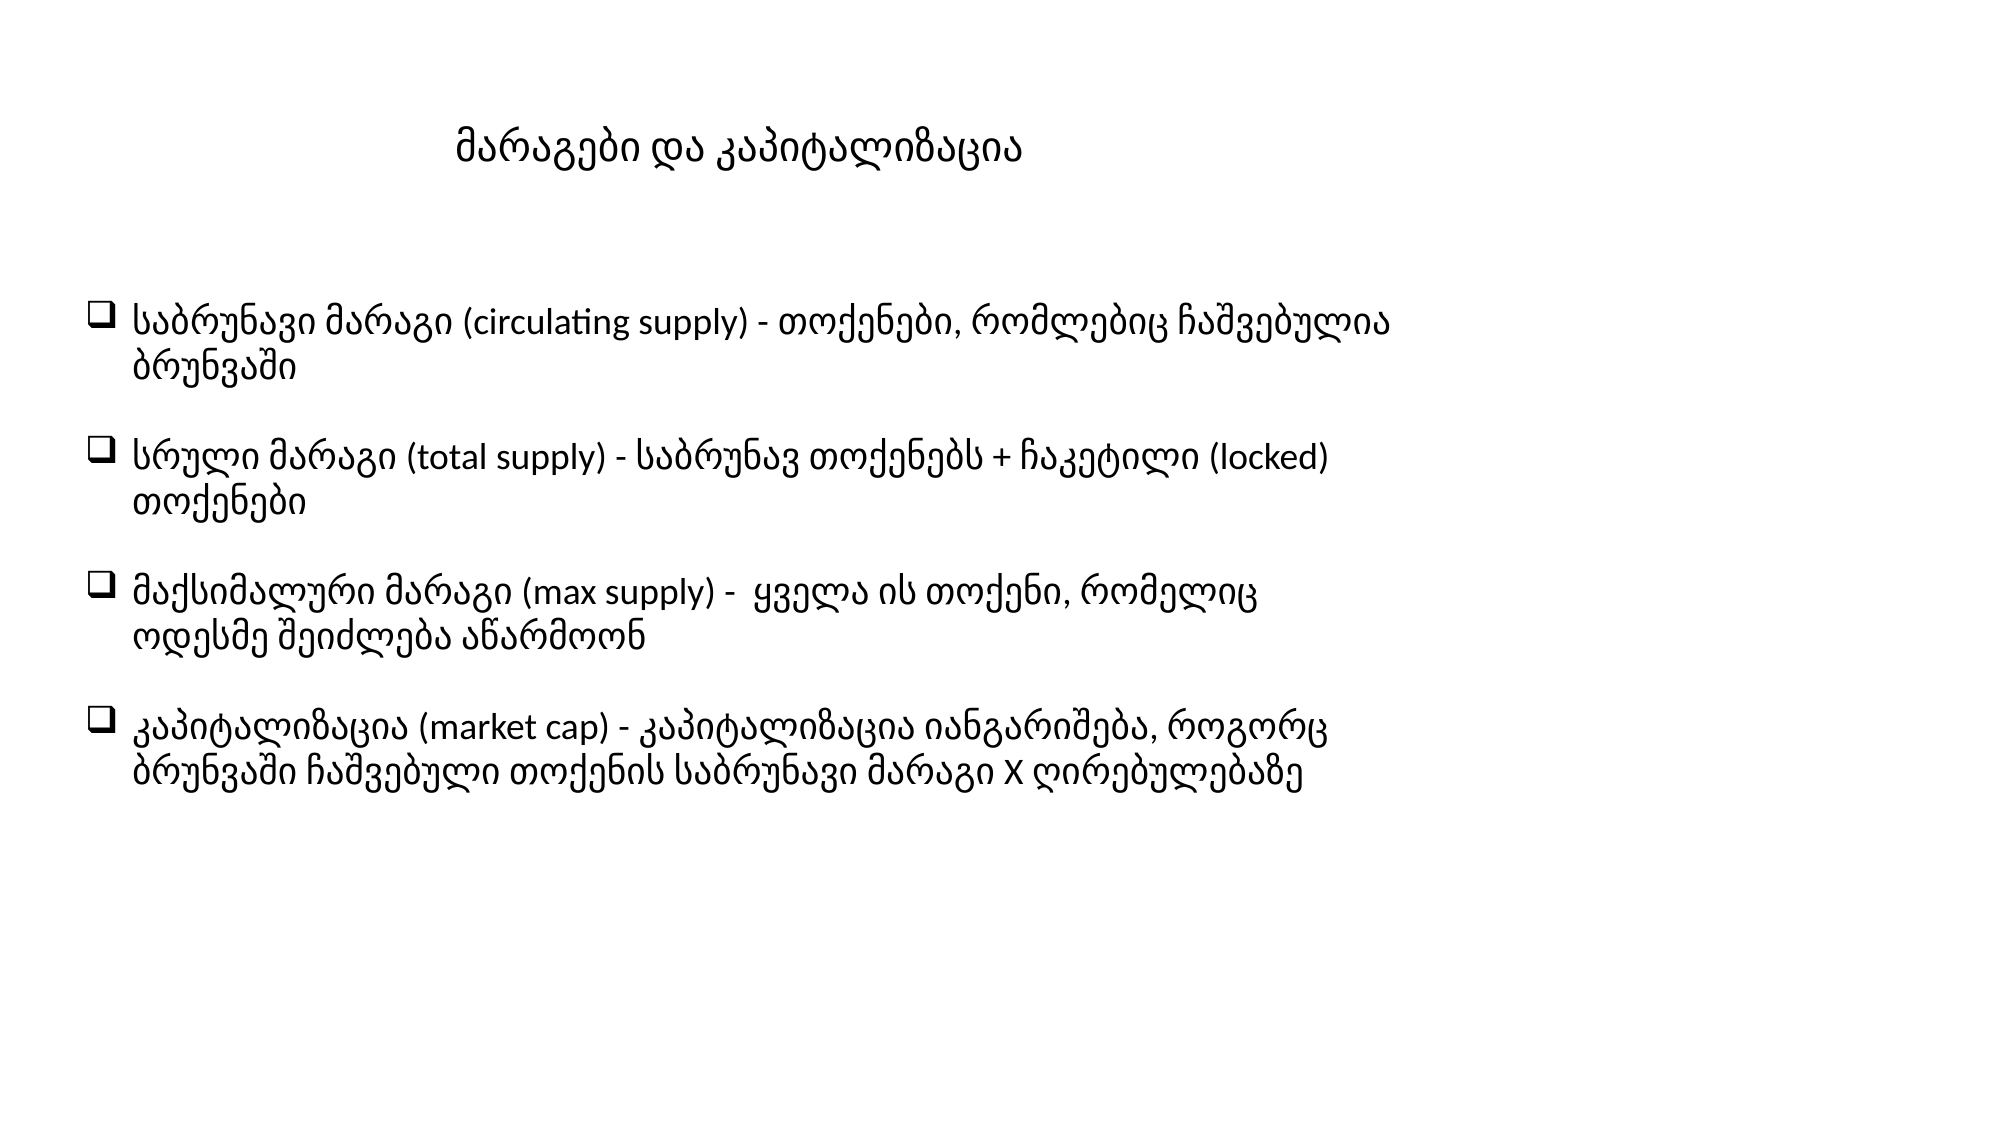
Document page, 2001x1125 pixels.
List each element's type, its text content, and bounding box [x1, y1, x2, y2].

text_box საბრუნავი მარაგი (circulating supply) - თოქენები, რომლებიც ჩაშვებულია ბრუნვაში სრული მარაგი (total supply) - საბრუნავ თოქენებს + ჩაკეტილი (locked) თოქენები მაქსიმალური მარაგი (max supply) - ყველა ის თოქენი, რომელიც ოდესმე შეიძლება აწარმოონ კაპიტალიზაცია (market cap) - კაპიტალიზაცია იანგარიშება, როგორც ბრუნვაში ჩაშვებული თოქენის საბრუნავი მარაგი X ღირებულებაზე [70, 289, 1408, 845]
text_box მარაგები და კაპიტალიზაცია [440, 112, 1039, 178]
